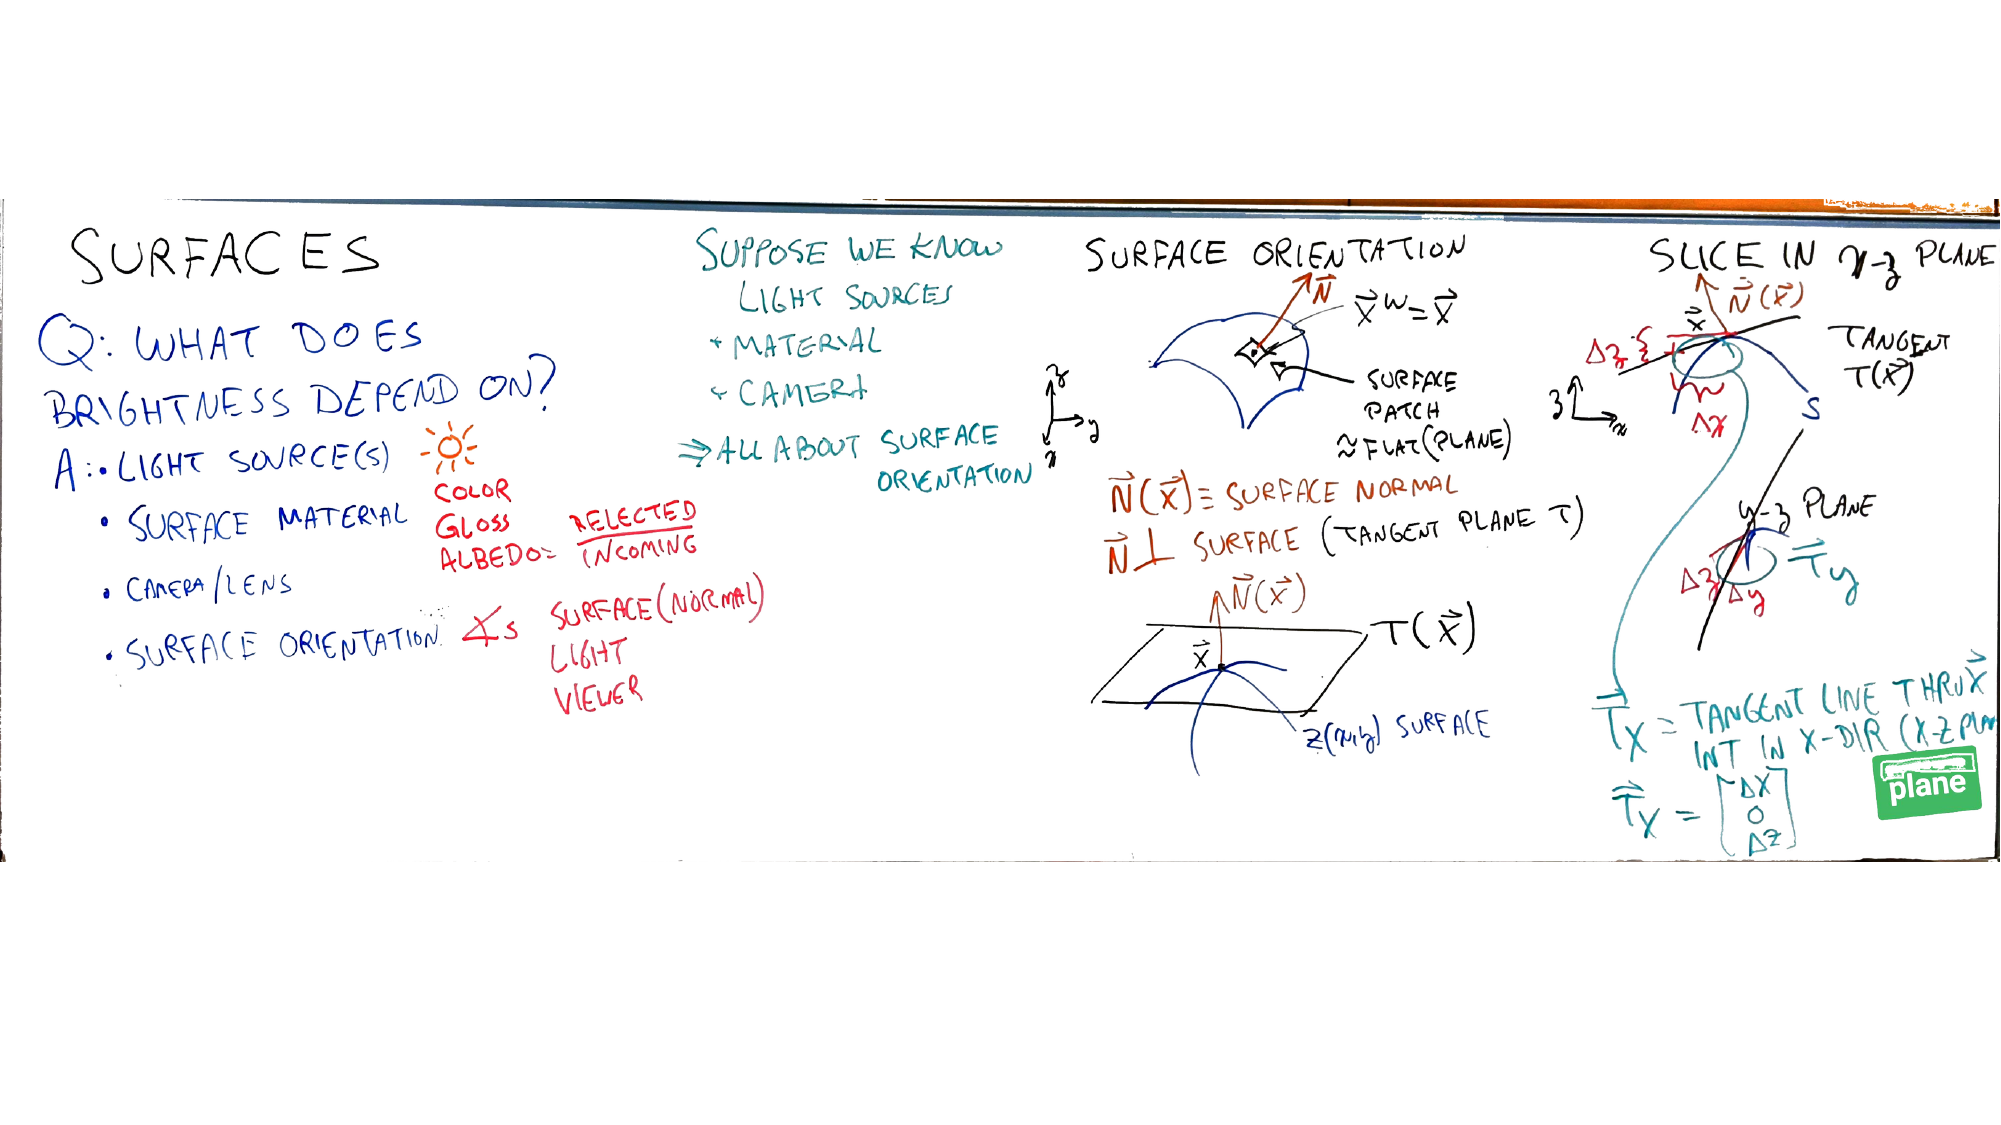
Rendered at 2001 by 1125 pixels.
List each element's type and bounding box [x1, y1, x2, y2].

picture [0, 199, 2000, 862]
